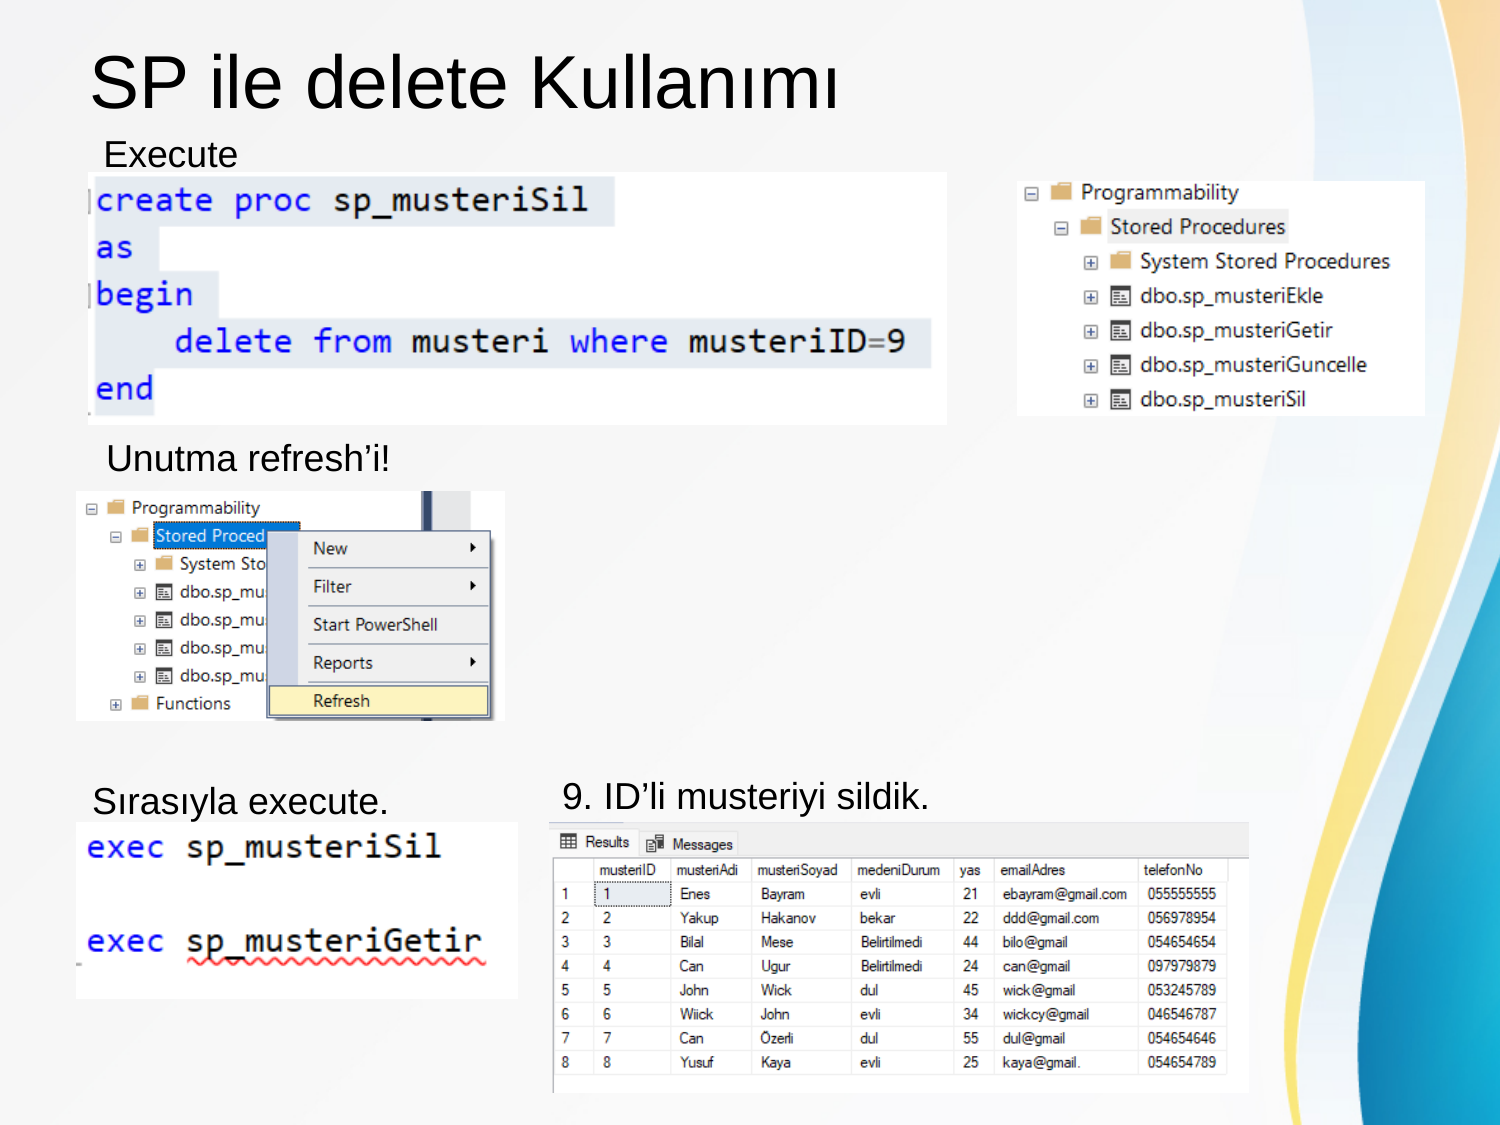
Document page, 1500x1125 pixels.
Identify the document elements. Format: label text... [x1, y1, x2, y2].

text_box 9. ID’li musteriyi sildik. [547, 764, 946, 824]
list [88, 172, 947, 425]
picture [0, 0, 1500, 1125]
text_box Unutma refresh’i! [91, 426, 407, 486]
title SP ile delete Kullanımı [74, 30, 1426, 127]
text_box Sırasıyla execute. [77, 769, 405, 822]
text_box Execute [88, 122, 254, 172]
